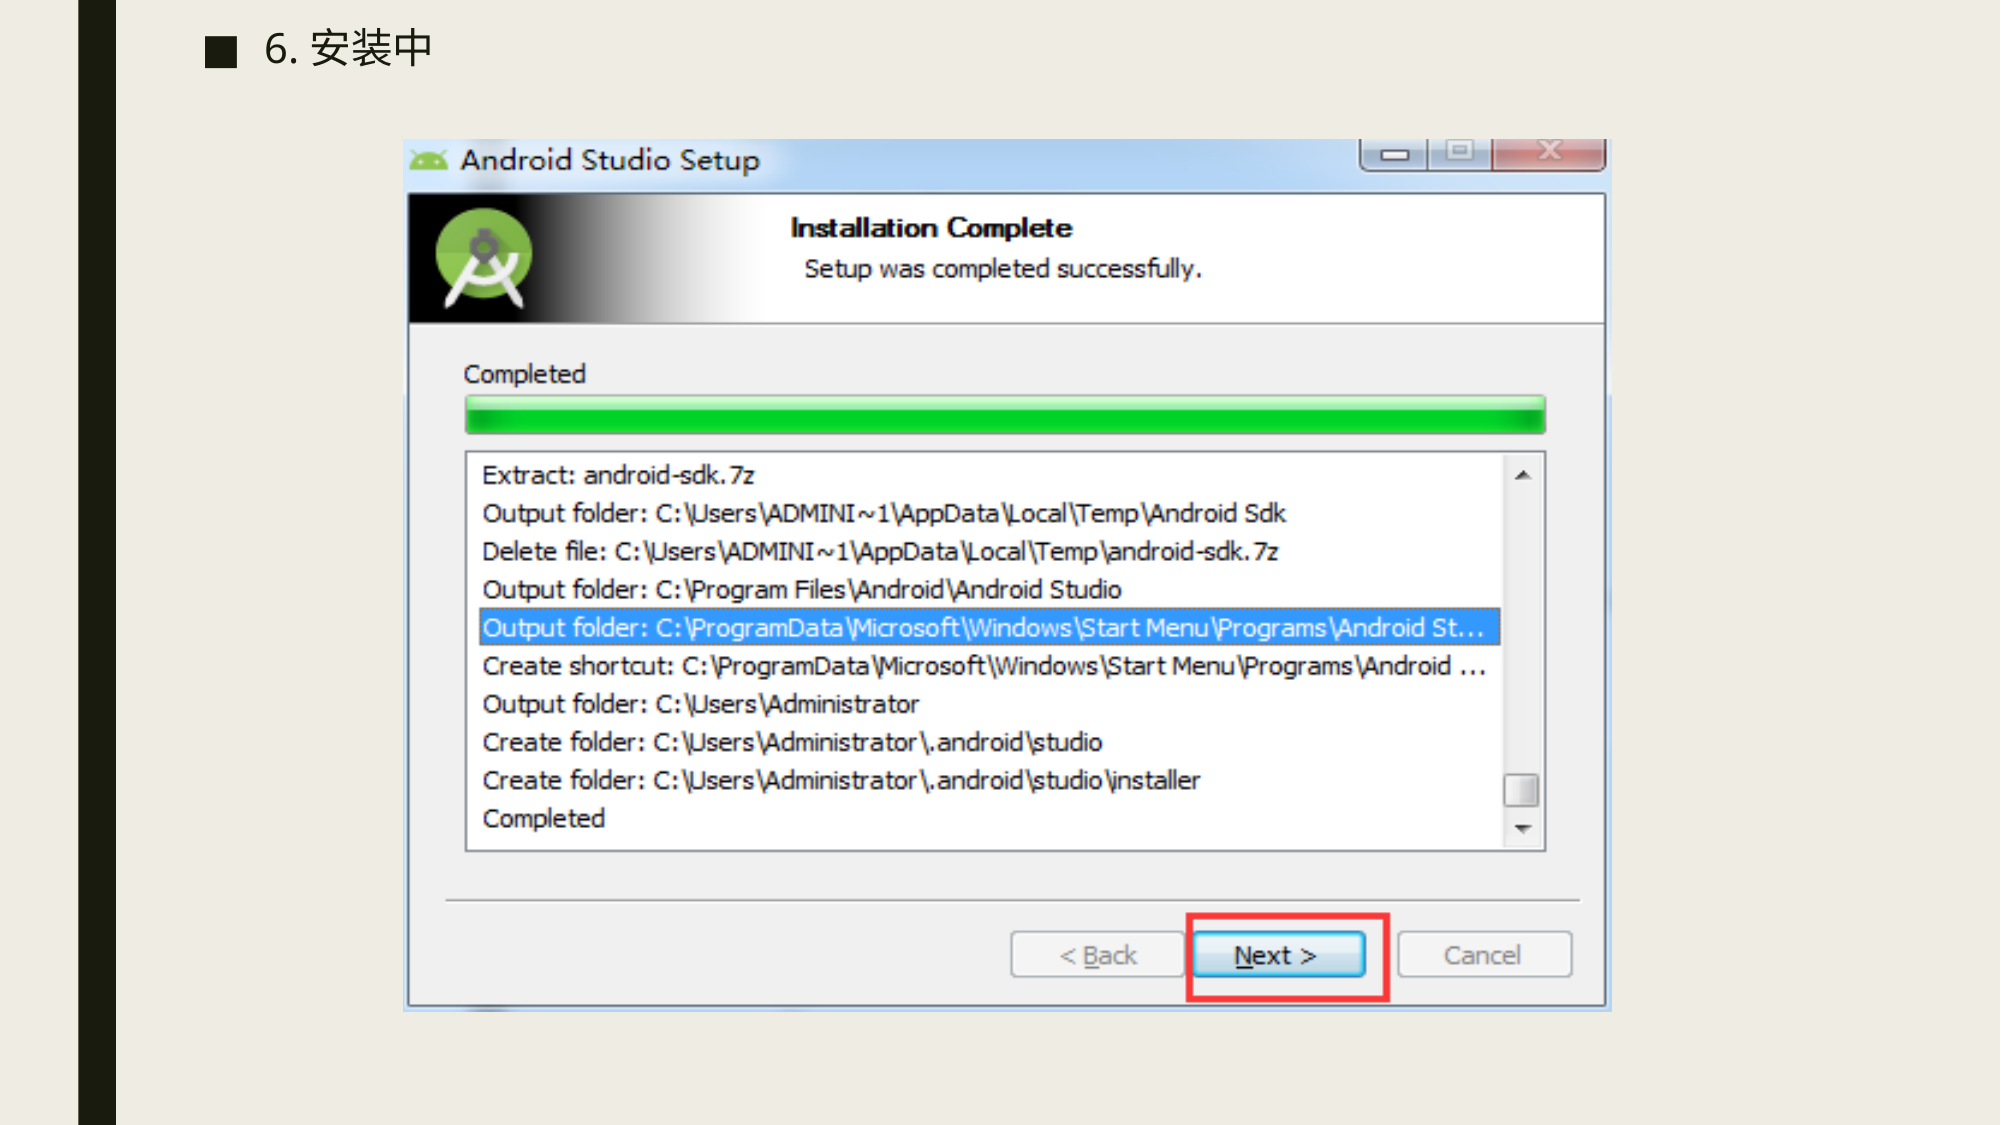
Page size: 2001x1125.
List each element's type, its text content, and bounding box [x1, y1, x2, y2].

picture [403, 139, 1612, 1012]
list 6.安装中 [186, 18, 1950, 1094]
